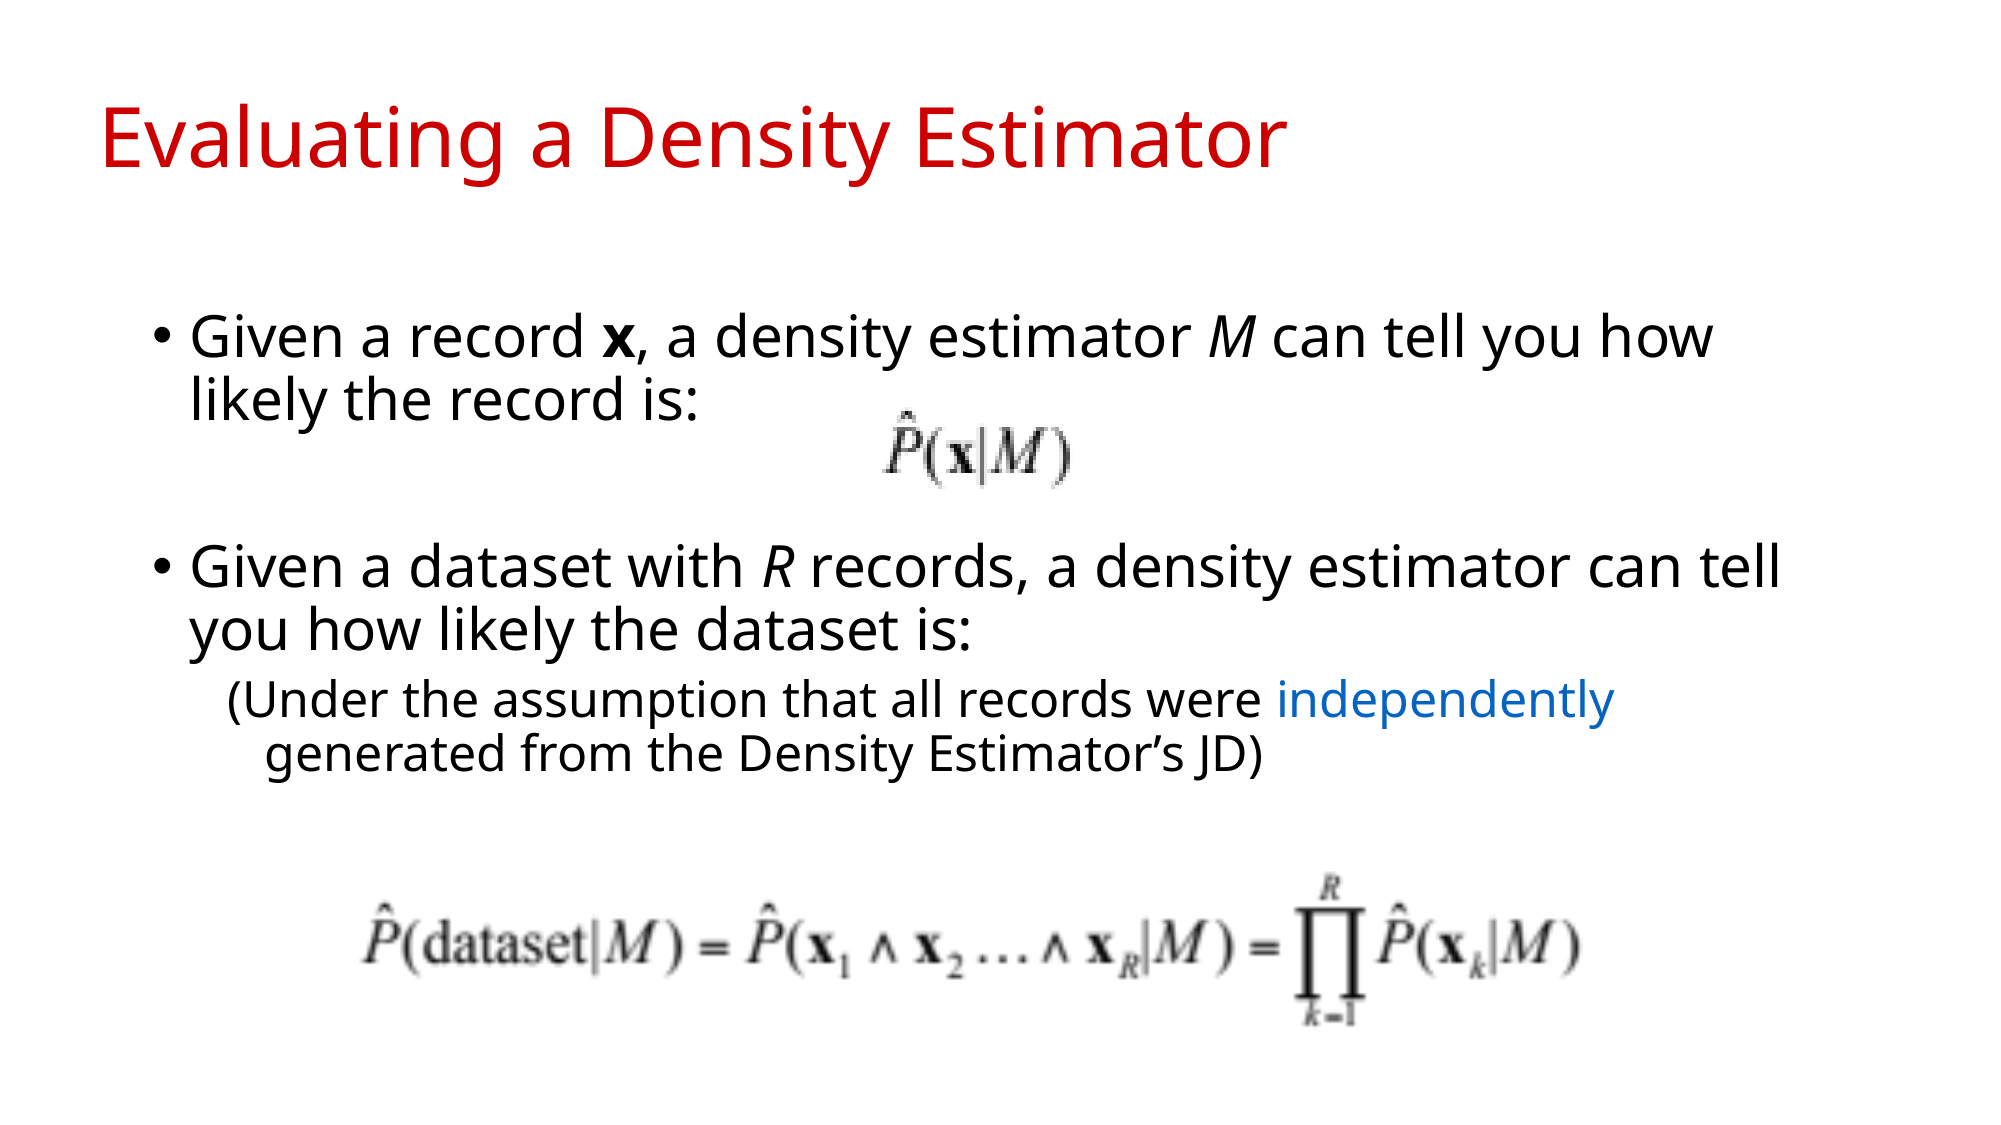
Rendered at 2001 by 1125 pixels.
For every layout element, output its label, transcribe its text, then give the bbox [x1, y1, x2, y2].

title Evaluating a Density Estimator [83, 32, 1809, 250]
list Given a record x, a density estimator M can tell you how likely the record is: Given a dataset with R records, a density estimator can tell you how likely the dataset is: (Under the assumption that all records were independently generated from the Density Estimator’s JD) [137, 299, 1863, 1014]
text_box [354, 862, 1584, 1032]
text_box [874, 399, 1079, 494]
